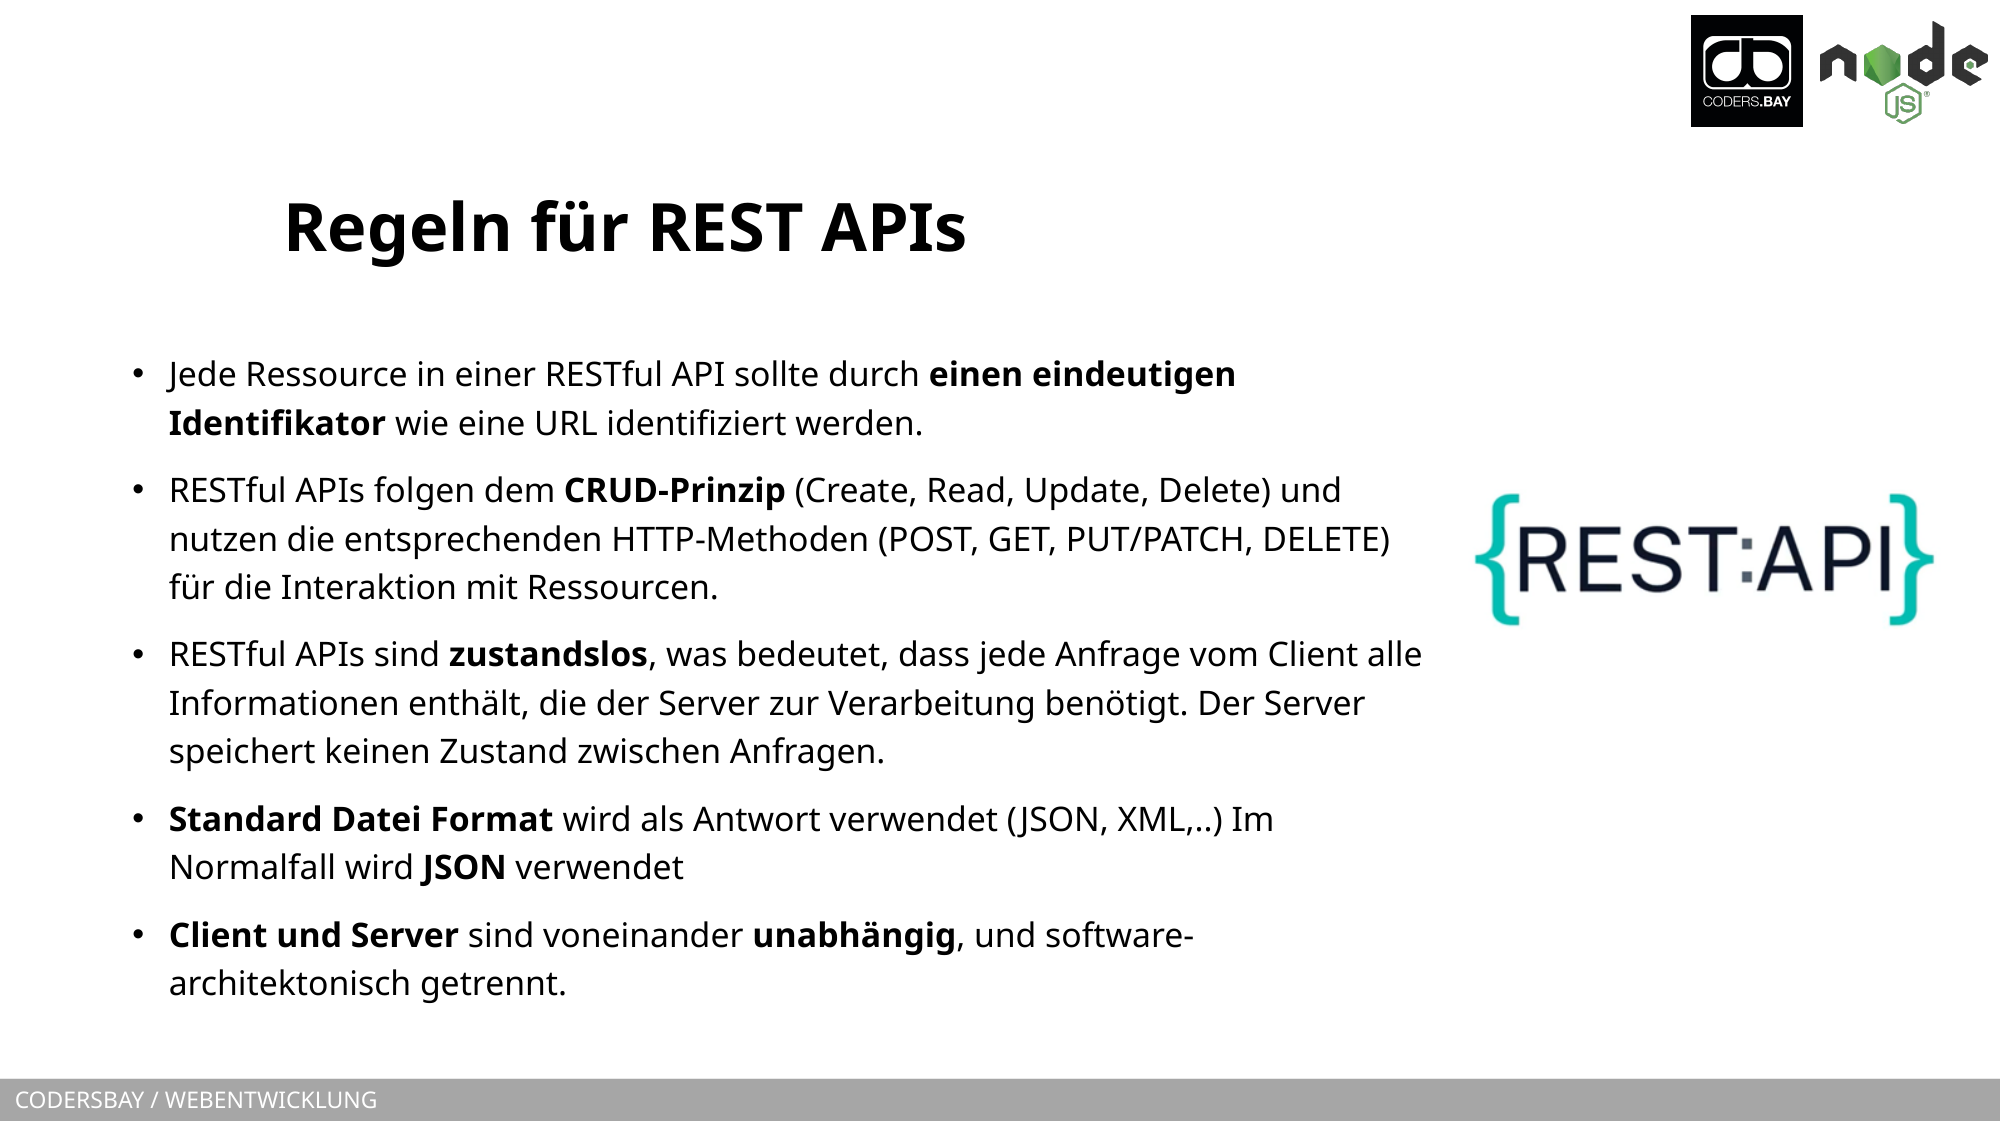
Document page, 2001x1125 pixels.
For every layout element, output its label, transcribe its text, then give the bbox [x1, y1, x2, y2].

picture [1820, 21, 1988, 124]
picture [1450, 471, 1968, 654]
list Jede Ressource in einer RESTful API sollte durch einen eindeutigen Identifikator wie eine URL identifiziert werden. RESTful APIs folgen dem CRUD-Prinzip (Create, Read, Update, Delete) und nutzen die entsprechenden HTTP-Methoden (POST, GET, PUT/PATCH, DELETE) für die Interaktion mit Ressourcen. RESTful APIs sind zustandslos, was bedeutet, dass jede Anfrage vom Client alle Informationen enthält, die der Server zur Verarbeitung benötigt. Der Server speichert keinen Zustand zwischen Anfragen. Standard Datei Format wird als Antwort verwendet (JSON, XML,..) Im Normalfall wird JSON verwendet Client und Server sind voneinander unabhängig, und software-architektonisch getrennt. [117, 337, 1451, 1017]
title Regeln für REST APIs [268, 112, 1732, 338]
picture [1691, 15, 1803, 127]
